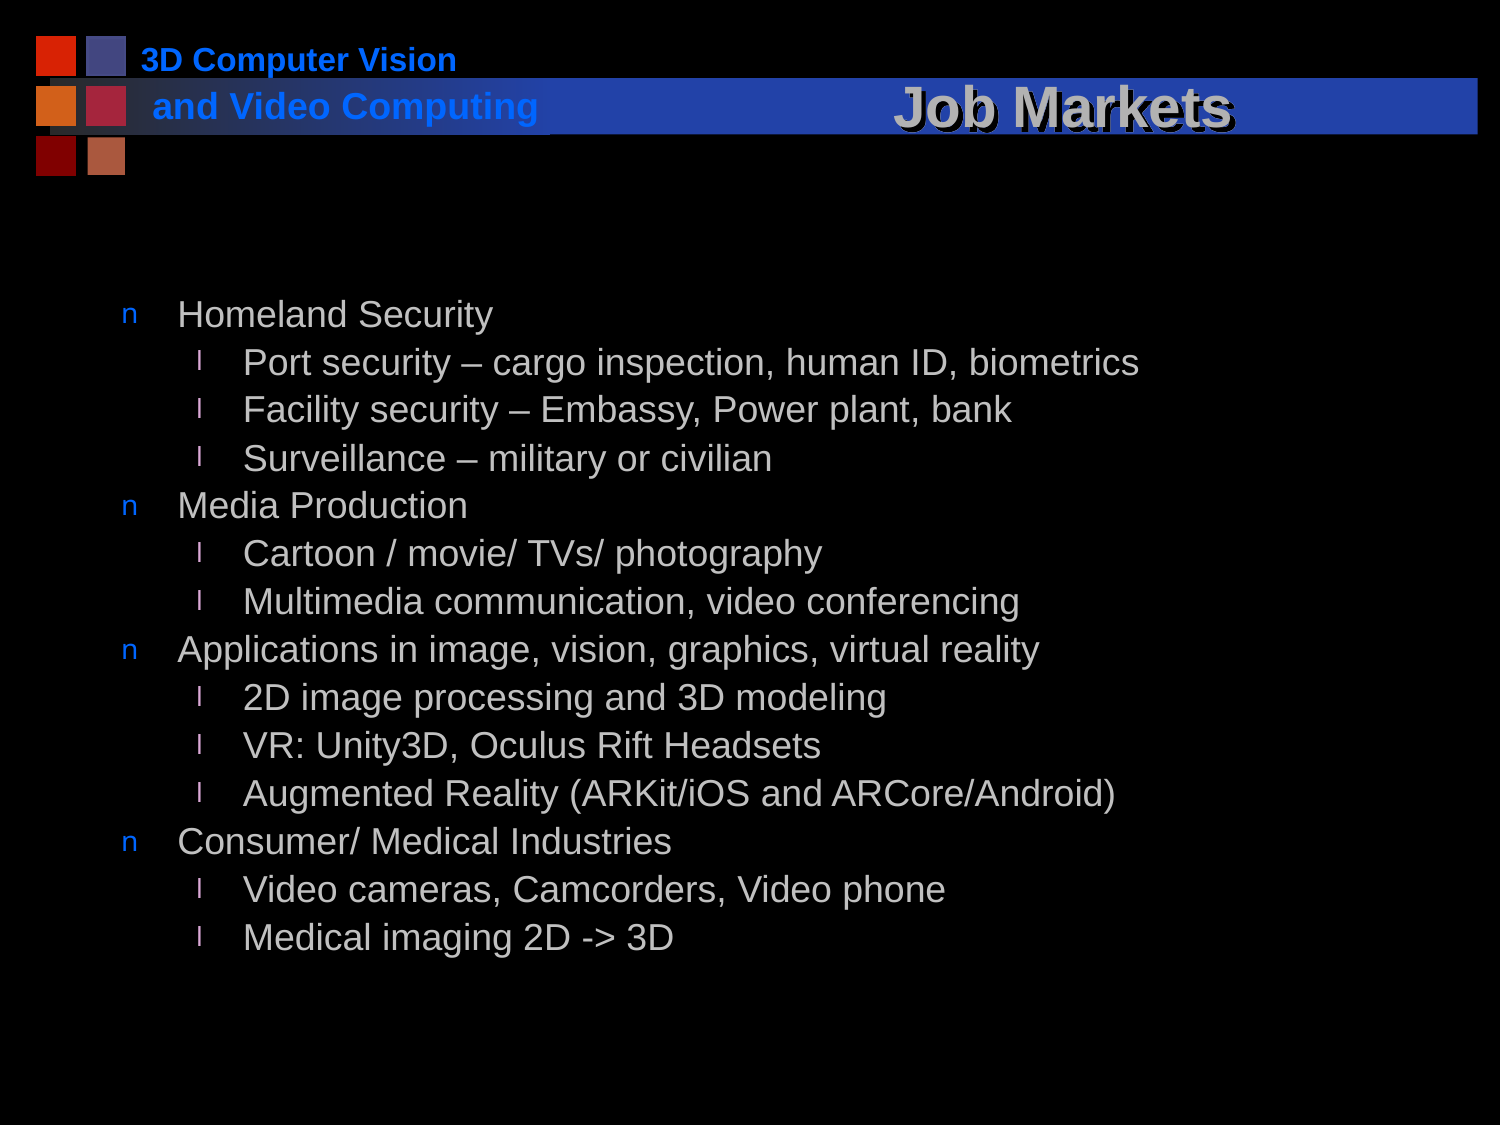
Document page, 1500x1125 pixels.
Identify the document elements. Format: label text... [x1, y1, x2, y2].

title Job Markets [635, 46, 1492, 148]
list Homeland Security Port security – cargo inspection, human ID, biometrics Facility security – Embassy, Power plant, bank Surveillance – military or civilian Media Production Cartoon / movie/ TVs/ photography Multimedia communication, video conferencing Applications in image, vision, graphics, virtual reality 2D image processing and 3D modeling VR: Unity3D, Oculus Rift Headsets Augmented Reality (ARKit/iOS and ARCore/Android) Consumer/ Medical Industries Video cameras, Camcorders, Video phone Medical imaging 2D -> 3D [105, 286, 1426, 1013]
